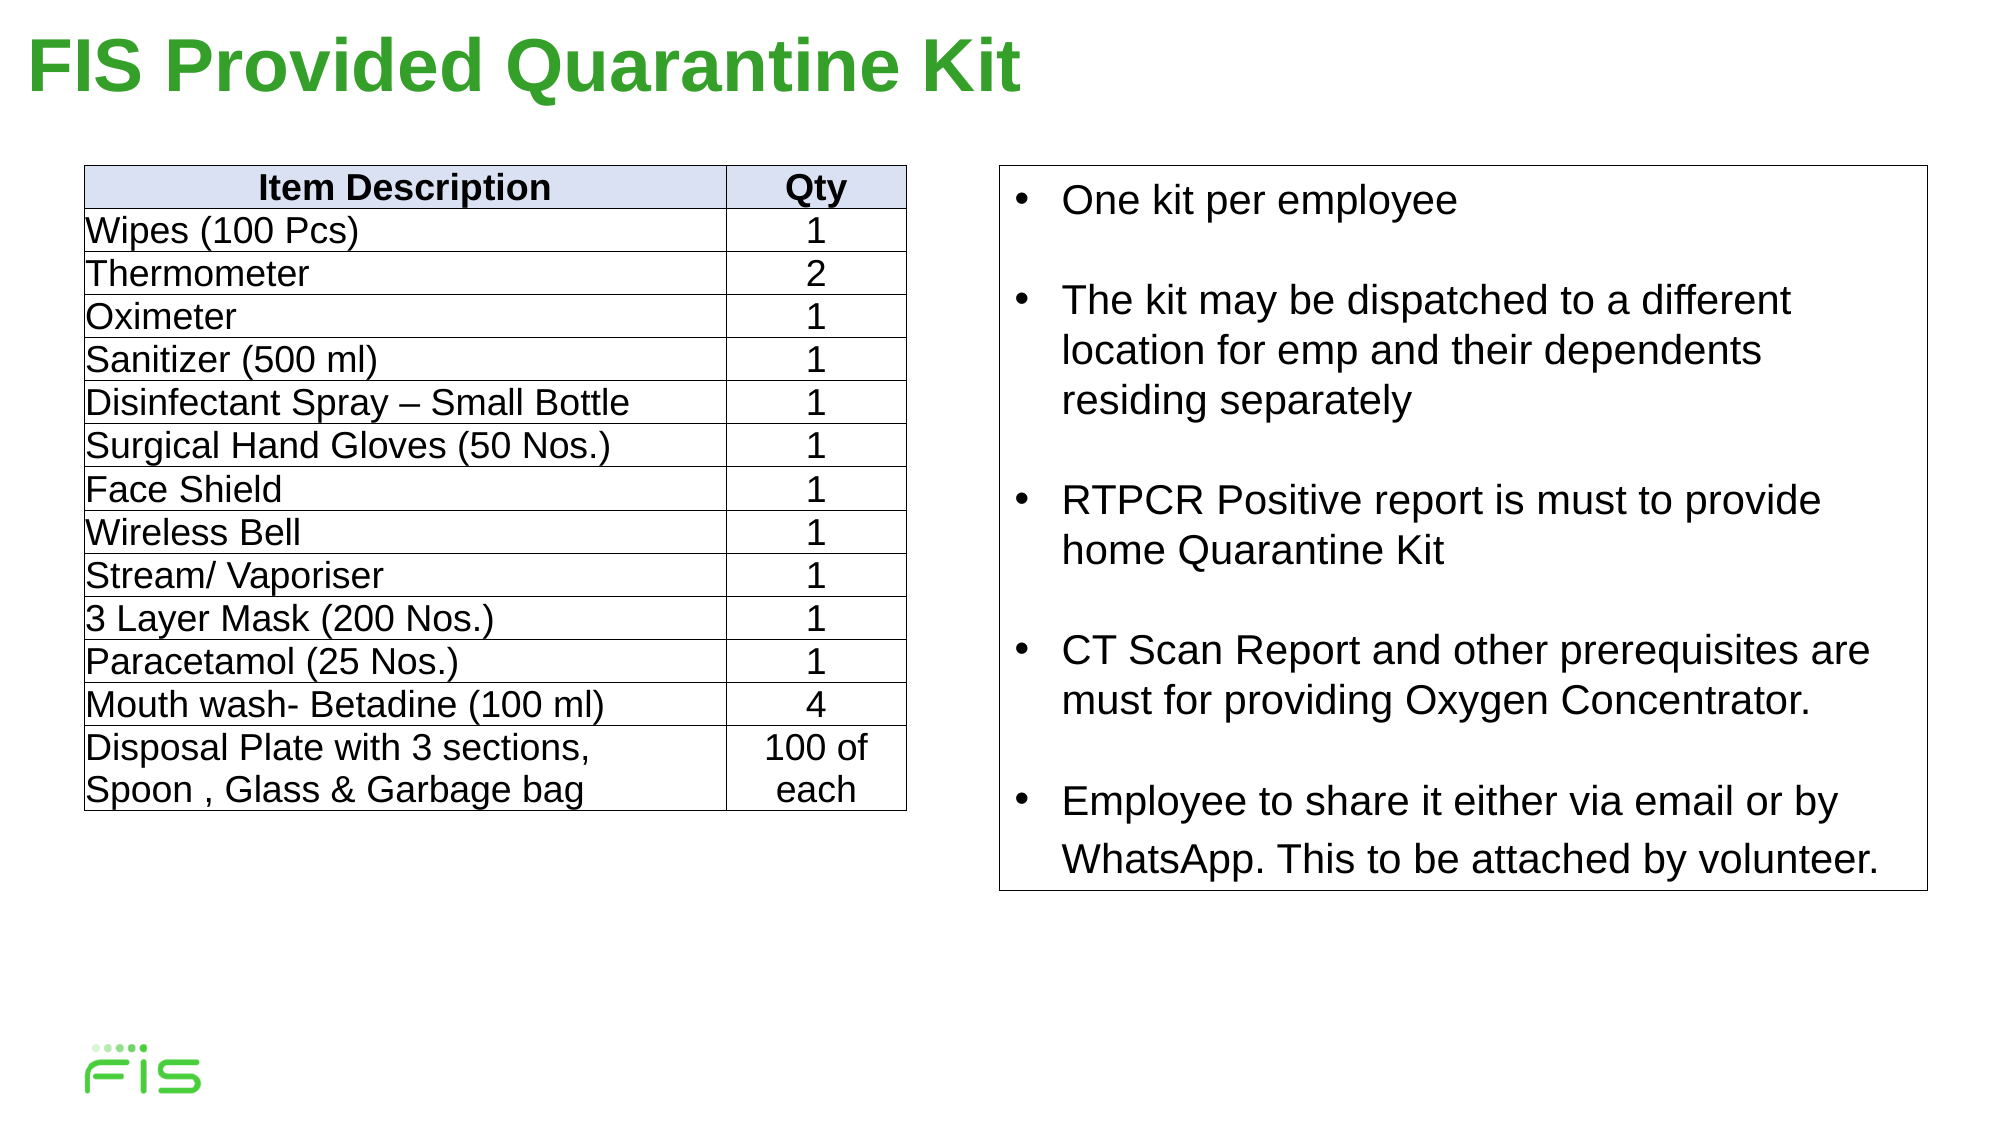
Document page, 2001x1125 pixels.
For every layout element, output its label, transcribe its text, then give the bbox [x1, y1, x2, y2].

table_cell Disinfectant Spray – Small Bottle [85, 381, 726, 423]
table_cell 1 [727, 597, 906, 639]
table_cell 1 [727, 511, 906, 553]
table_cell 1 [727, 554, 906, 596]
table_cell 1 [727, 338, 906, 380]
picture [77, 1040, 205, 1098]
table_cell Thermometer [85, 252, 726, 294]
table_cell 1 [727, 209, 906, 251]
table_cell Wipes (100 Pcs) [85, 209, 726, 251]
table_cell 2 [727, 252, 906, 294]
table_cell Disposal Plate with 3 sections, Spoon , Glass & Garbage bag [85, 726, 726, 810]
table_cell 1 [727, 295, 906, 337]
table_cell 1 [727, 467, 906, 510]
table_header Qty [727, 166, 906, 208]
table_cell Face Shield [85, 467, 726, 510]
table_cell Mouth wash- Betadine (100 ml) [85, 683, 726, 725]
table_cell Stream/ Vaporiser [85, 554, 726, 596]
table_cell 3 Layer Mask (200 Nos.) [85, 597, 726, 639]
table_cell Paracetamol (25 Nos.) [85, 640, 726, 682]
table_cell Surgical Hand Gloves (50 Nos.) [85, 424, 726, 466]
table_cell 1 [727, 381, 906, 423]
table_cell Oximeter [85, 295, 726, 337]
table_cell 1 [727, 424, 906, 466]
table_cell 1 [727, 640, 906, 682]
table_cell Sanitizer (500 ml) [85, 338, 726, 380]
table_cell 100 of each [727, 726, 906, 810]
table_cell Wireless Bell [85, 511, 726, 553]
table_cell 4 [727, 683, 906, 725]
table_header Item Description [85, 166, 726, 208]
title FIS Provided Quarantine Kit [27, 34, 1950, 144]
text_box One kit per employee The kit may be dispatched to a different location for emp and their dependents residing separately RTPCR Positive report is must to provide home Quarantine Kit CT Scan Report and other prerequisites are must for providing Oxygen Concentrator. Employee to share it either via email or by WhatsApp. This to be attached by volunteer. [999, 165, 1928, 891]
